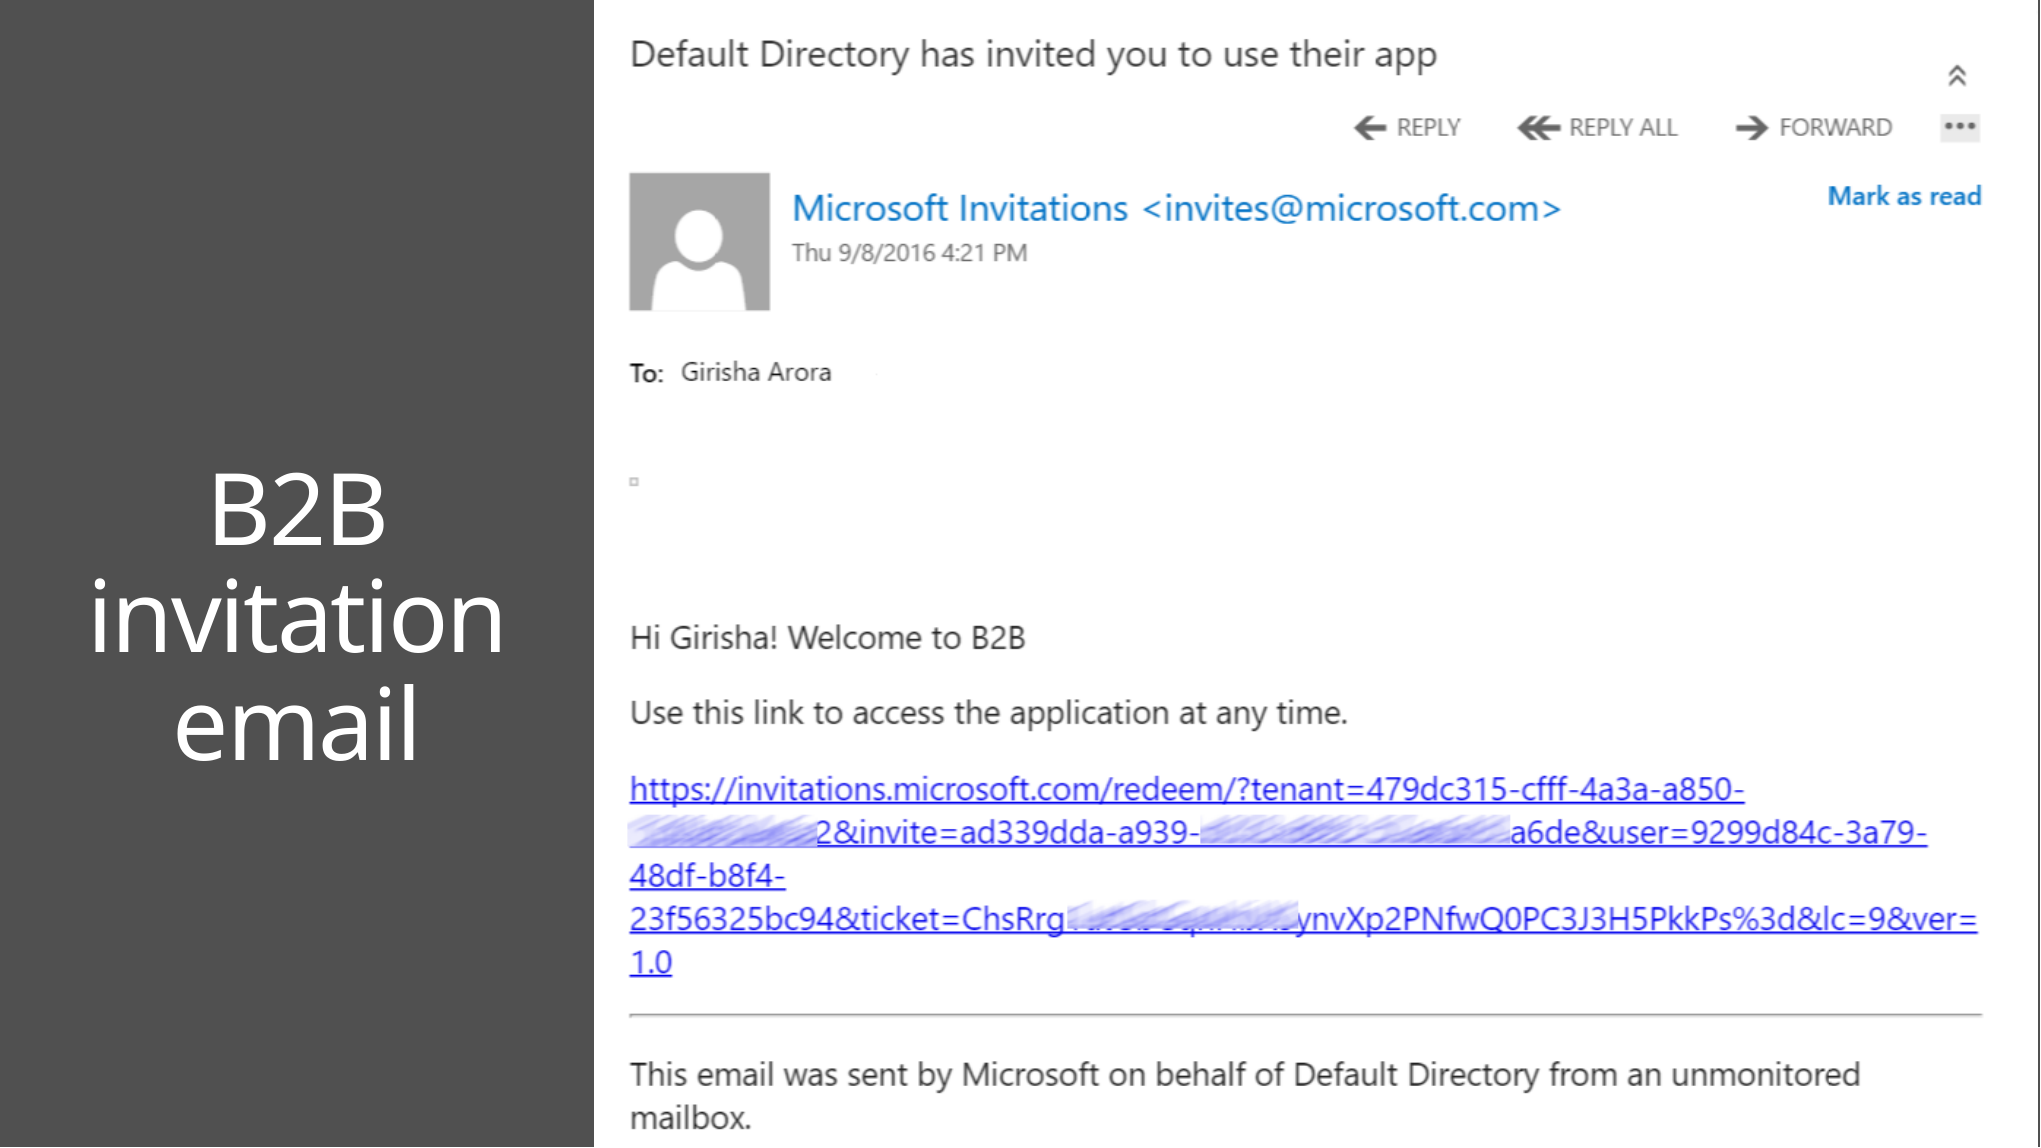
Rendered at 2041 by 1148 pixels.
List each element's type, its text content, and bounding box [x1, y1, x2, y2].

picture [594, 0, 2038, 1148]
title B2B invitation email [0, 443, 594, 674]
